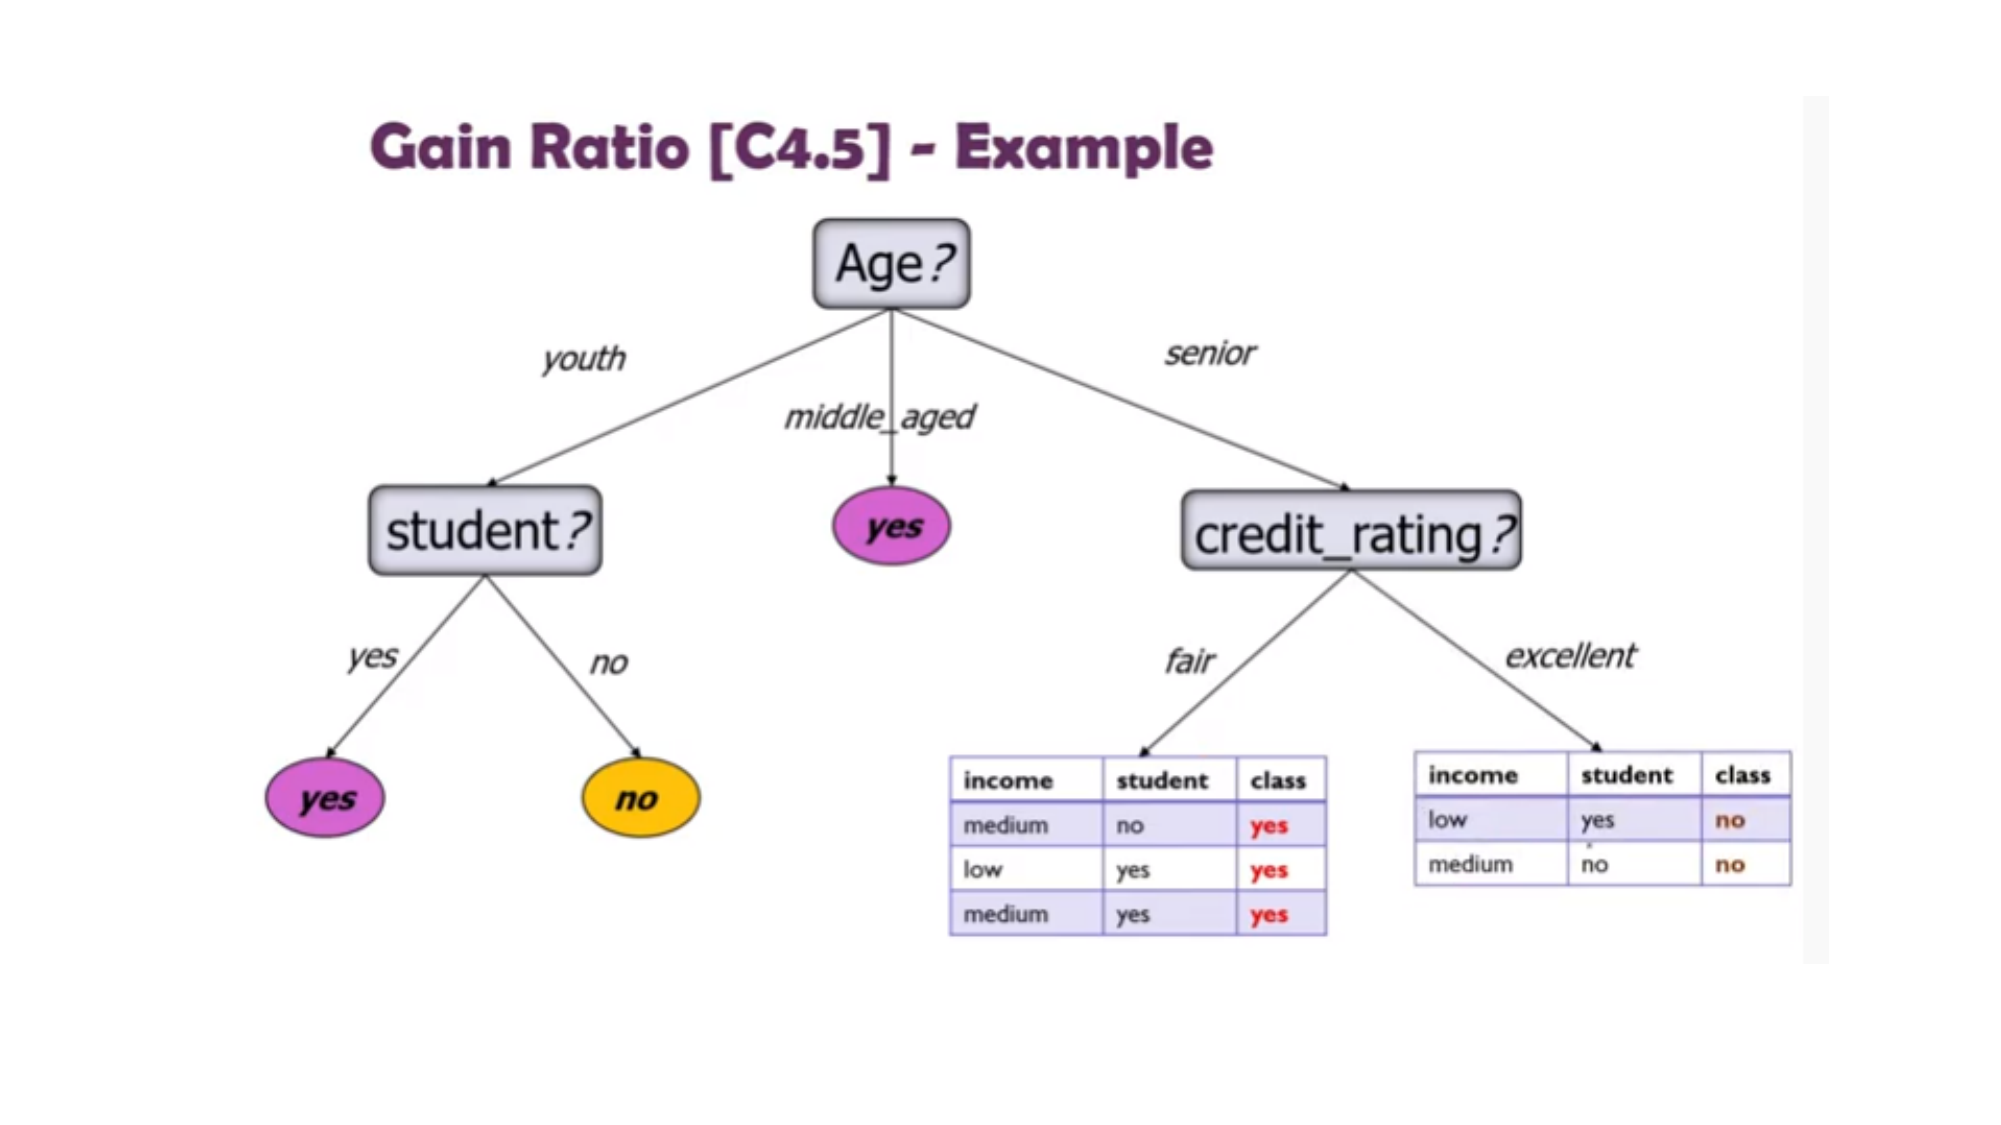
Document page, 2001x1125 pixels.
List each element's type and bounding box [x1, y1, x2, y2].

picture [159, 96, 1829, 964]
